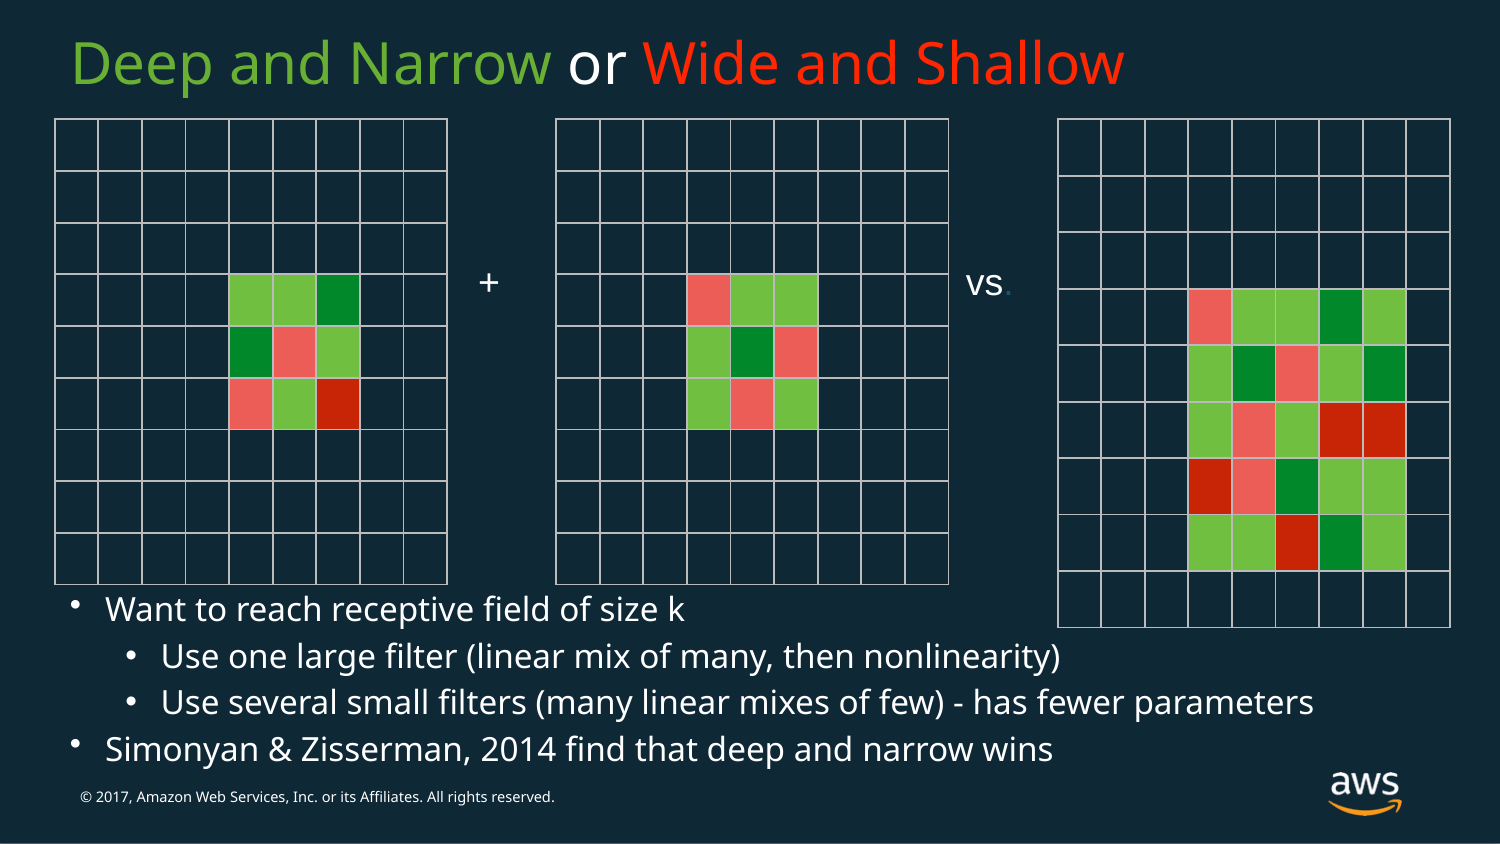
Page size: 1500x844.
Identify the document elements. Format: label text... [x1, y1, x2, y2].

table_header [1102, 120, 1144, 175]
table_cell [230, 327, 272, 377]
table_cell [1189, 403, 1231, 457]
table_cell [906, 534, 948, 580]
table_cell [1059, 346, 1100, 401]
table_cell [1276, 346, 1318, 401]
table_cell [557, 327, 599, 377]
table_cell [1320, 515, 1362, 570]
table_cell [230, 534, 272, 580]
table_cell [1102, 233, 1144, 288]
table_cell [819, 224, 860, 273]
table_cell [1276, 572, 1318, 580]
table_cell [1233, 346, 1275, 401]
table_cell [1146, 515, 1187, 570]
table_cell [775, 534, 817, 580]
table_cell [404, 275, 446, 325]
table_cell [143, 275, 185, 325]
table_header [1189, 120, 1231, 175]
table_cell [361, 482, 403, 532]
table_cell [1407, 346, 1449, 401]
table_cell [1102, 403, 1144, 457]
table_cell [361, 224, 403, 273]
table_cell [557, 534, 599, 580]
table_cell [1233, 515, 1275, 570]
table_cell [1320, 290, 1362, 344]
table_cell [99, 379, 141, 429]
table_cell [361, 379, 403, 429]
table_cell [1146, 459, 1187, 514]
table_cell [731, 224, 773, 273]
table_cell [1233, 177, 1275, 231]
table_cell [557, 275, 599, 325]
table_cell [99, 482, 141, 532]
table_cell [601, 224, 642, 273]
table_header [1407, 120, 1449, 175]
table_cell [644, 534, 686, 580]
table_cell [56, 224, 97, 273]
table_cell [186, 534, 228, 580]
table_cell [557, 482, 599, 532]
table_cell [601, 379, 642, 429]
table_header [601, 120, 642, 170]
table_cell [557, 224, 599, 273]
table_cell [775, 430, 817, 480]
table_cell [862, 482, 904, 532]
text_box + [470, 250, 508, 311]
table_cell [775, 327, 817, 377]
table_cell [361, 172, 403, 222]
table_cell [317, 224, 359, 273]
table_cell [143, 224, 185, 273]
table_cell [186, 430, 228, 480]
table_cell [731, 534, 773, 580]
table_cell [644, 275, 686, 325]
table_cell [601, 482, 642, 532]
table_header [56, 120, 97, 170]
table_cell [99, 172, 141, 222]
table_cell [361, 327, 403, 377]
table_cell [143, 379, 185, 429]
table_cell [1102, 459, 1144, 514]
table_cell [906, 379, 948, 429]
table_cell [1233, 459, 1275, 514]
table_cell [1276, 233, 1318, 288]
table_cell [317, 327, 359, 377]
table_cell [1407, 572, 1449, 580]
table_cell [1189, 515, 1231, 570]
table_cell [404, 430, 446, 480]
table_header [1320, 120, 1362, 175]
table_cell [274, 224, 315, 273]
table_cell [56, 534, 97, 580]
table_cell [99, 327, 141, 377]
table_cell [404, 327, 446, 377]
table_cell [557, 172, 599, 222]
table_cell [1407, 177, 1449, 231]
table_cell [775, 379, 817, 429]
table_cell [1364, 572, 1405, 580]
table_cell [1364, 403, 1405, 457]
table_cell [1320, 346, 1362, 401]
table_cell [186, 275, 228, 325]
table_cell [99, 275, 141, 325]
table_cell [644, 379, 686, 429]
table_cell [1364, 459, 1405, 514]
table_cell [1276, 515, 1318, 570]
table_cell [819, 534, 860, 580]
table_cell [688, 224, 730, 273]
table_cell [1102, 515, 1144, 570]
table_cell [731, 275, 773, 325]
table_cell [1059, 515, 1100, 570]
table_cell [1102, 177, 1144, 231]
table_cell [317, 172, 359, 222]
table_cell [1189, 459, 1231, 514]
table_cell [230, 379, 272, 429]
table_cell [230, 430, 272, 480]
table_header [1146, 120, 1187, 175]
title Deep and Narrow or Wide and Shallow [55, 18, 1402, 109]
table_cell [1276, 177, 1318, 231]
table_cell [862, 224, 904, 273]
table_cell [731, 379, 773, 429]
table_cell [1059, 290, 1100, 344]
table_cell [1189, 346, 1231, 401]
table_cell [906, 327, 948, 377]
table_cell [1233, 572, 1275, 580]
table_cell [1146, 572, 1187, 580]
text_box Want to reach receptive field of size k Use one large filter (linear mix of many, then nonlinearity) Use several small filters (many linear mixes of few) - has fewer parameters Simonyan & Zisserman, 2014 find that deep and narrow wins [54, 580, 1475, 822]
table_cell [688, 275, 730, 325]
table_cell [99, 430, 141, 480]
table_cell [731, 430, 773, 480]
table_cell [56, 275, 97, 325]
table_cell [557, 379, 599, 429]
table_cell [404, 534, 446, 580]
table_cell [1189, 290, 1231, 344]
table_cell [1146, 233, 1187, 288]
table_cell [688, 379, 730, 429]
table_header [143, 120, 185, 170]
table_cell [361, 430, 403, 480]
table_cell [644, 327, 686, 377]
table_cell [1233, 403, 1275, 457]
table_cell [317, 482, 359, 532]
table_cell [274, 482, 315, 532]
table_cell [56, 172, 97, 222]
table_header [906, 120, 948, 170]
table_cell [186, 482, 228, 532]
table_cell [688, 482, 730, 532]
table_cell [143, 172, 185, 222]
table_header [361, 120, 403, 170]
table_header [1233, 120, 1275, 175]
table_cell [1320, 403, 1362, 457]
table_cell [688, 534, 730, 580]
table_cell [1364, 346, 1405, 401]
table_cell [1407, 233, 1449, 288]
table_cell [1233, 233, 1275, 288]
table_cell [1059, 177, 1100, 231]
table_cell [143, 534, 185, 580]
table_cell [1059, 572, 1100, 580]
table_cell [906, 482, 948, 532]
table_cell [819, 482, 860, 532]
table_cell [819, 327, 860, 377]
table_cell [862, 534, 904, 580]
table_cell [56, 482, 97, 532]
table_cell [1364, 515, 1405, 570]
table_header [819, 120, 860, 170]
table_cell [731, 482, 773, 532]
text_box vs. [958, 250, 1022, 311]
table_cell [404, 482, 446, 532]
table_cell [56, 430, 97, 480]
table_cell [1364, 177, 1405, 231]
table_cell [404, 224, 446, 273]
table_cell [1407, 290, 1449, 344]
table_cell [601, 430, 642, 480]
table_cell [906, 275, 948, 325]
table_cell [1407, 515, 1449, 570]
table_cell [404, 379, 446, 429]
table_cell [317, 379, 359, 429]
table_cell [274, 275, 315, 325]
table_cell [819, 430, 860, 480]
table_cell [731, 172, 773, 222]
table_cell [601, 275, 642, 325]
table_cell [601, 534, 642, 580]
table_cell [230, 482, 272, 532]
table_cell [361, 534, 403, 580]
table_cell [906, 172, 948, 222]
table_cell [1146, 290, 1187, 344]
table_cell [1320, 233, 1362, 288]
table_cell [1320, 572, 1362, 580]
table_cell [230, 224, 272, 273]
table_cell [317, 430, 359, 480]
table_cell [186, 224, 228, 273]
table_cell [143, 327, 185, 377]
table_cell [1407, 403, 1449, 457]
table_cell [274, 430, 315, 480]
table_cell [819, 379, 860, 429]
table_cell [274, 534, 315, 580]
table_cell [274, 379, 315, 429]
table_cell [862, 172, 904, 222]
table_cell [688, 430, 730, 480]
table_cell [1364, 233, 1405, 288]
table_cell [644, 172, 686, 222]
table_cell [775, 275, 817, 325]
table_cell [186, 172, 228, 222]
table_cell [775, 224, 817, 273]
table_header [644, 120, 686, 170]
table_cell [862, 327, 904, 377]
table_header [1364, 120, 1405, 175]
table_cell [56, 327, 97, 377]
table_header [731, 120, 773, 170]
table_cell [862, 430, 904, 480]
table_cell [1276, 403, 1318, 457]
table_cell [361, 275, 403, 325]
table_cell [1059, 233, 1100, 288]
table_header [274, 120, 315, 170]
table_cell [1102, 572, 1144, 580]
table_cell [644, 482, 686, 532]
table_cell [317, 534, 359, 580]
table_cell [688, 327, 730, 377]
table_cell [819, 275, 860, 325]
table_cell [1102, 346, 1144, 401]
table_cell [862, 275, 904, 325]
table_cell [1364, 290, 1405, 344]
table_cell [317, 275, 359, 325]
table_header [1059, 120, 1100, 175]
table_cell [1059, 403, 1100, 457]
table_cell [404, 172, 446, 222]
table_header [230, 120, 272, 170]
table_cell [1102, 290, 1144, 344]
table_cell [1189, 572, 1231, 580]
table_cell [862, 379, 904, 429]
table_cell [1233, 290, 1275, 344]
table_header [688, 120, 730, 170]
table_cell [230, 172, 272, 222]
table_cell [274, 172, 315, 222]
table_header [557, 120, 599, 170]
table_cell [601, 172, 642, 222]
table_cell [1276, 290, 1318, 344]
table_cell [906, 430, 948, 480]
table_cell [688, 172, 730, 222]
table_header [99, 120, 141, 170]
table_cell [1320, 177, 1362, 231]
table_cell [601, 327, 642, 377]
table_cell [644, 224, 686, 273]
table_cell [274, 327, 315, 377]
table_cell [1146, 403, 1187, 457]
table_header [775, 120, 817, 170]
table_cell [1146, 177, 1187, 231]
table_cell [1407, 459, 1449, 514]
table_cell [143, 482, 185, 532]
table_header [862, 120, 904, 170]
table_cell [819, 172, 860, 222]
table_header [317, 120, 359, 170]
table_cell [99, 224, 141, 273]
table_header [186, 120, 228, 170]
table_cell [557, 430, 599, 480]
table_cell [1320, 459, 1362, 514]
table_header [404, 120, 446, 170]
table_cell [99, 534, 141, 580]
table_cell [775, 172, 817, 222]
table_cell [731, 327, 773, 377]
table_cell [186, 327, 228, 377]
table_cell [1059, 459, 1100, 514]
table_cell [1189, 177, 1231, 231]
table_cell [644, 430, 686, 480]
table_header [1276, 120, 1318, 175]
table_cell [56, 379, 97, 429]
table_cell [230, 275, 272, 325]
table_cell [1189, 233, 1231, 288]
table_cell [906, 224, 948, 273]
table_cell [186, 379, 228, 429]
table_cell [143, 430, 185, 480]
table_cell [775, 482, 817, 532]
table_cell [1146, 346, 1187, 401]
table_cell [1276, 459, 1318, 514]
